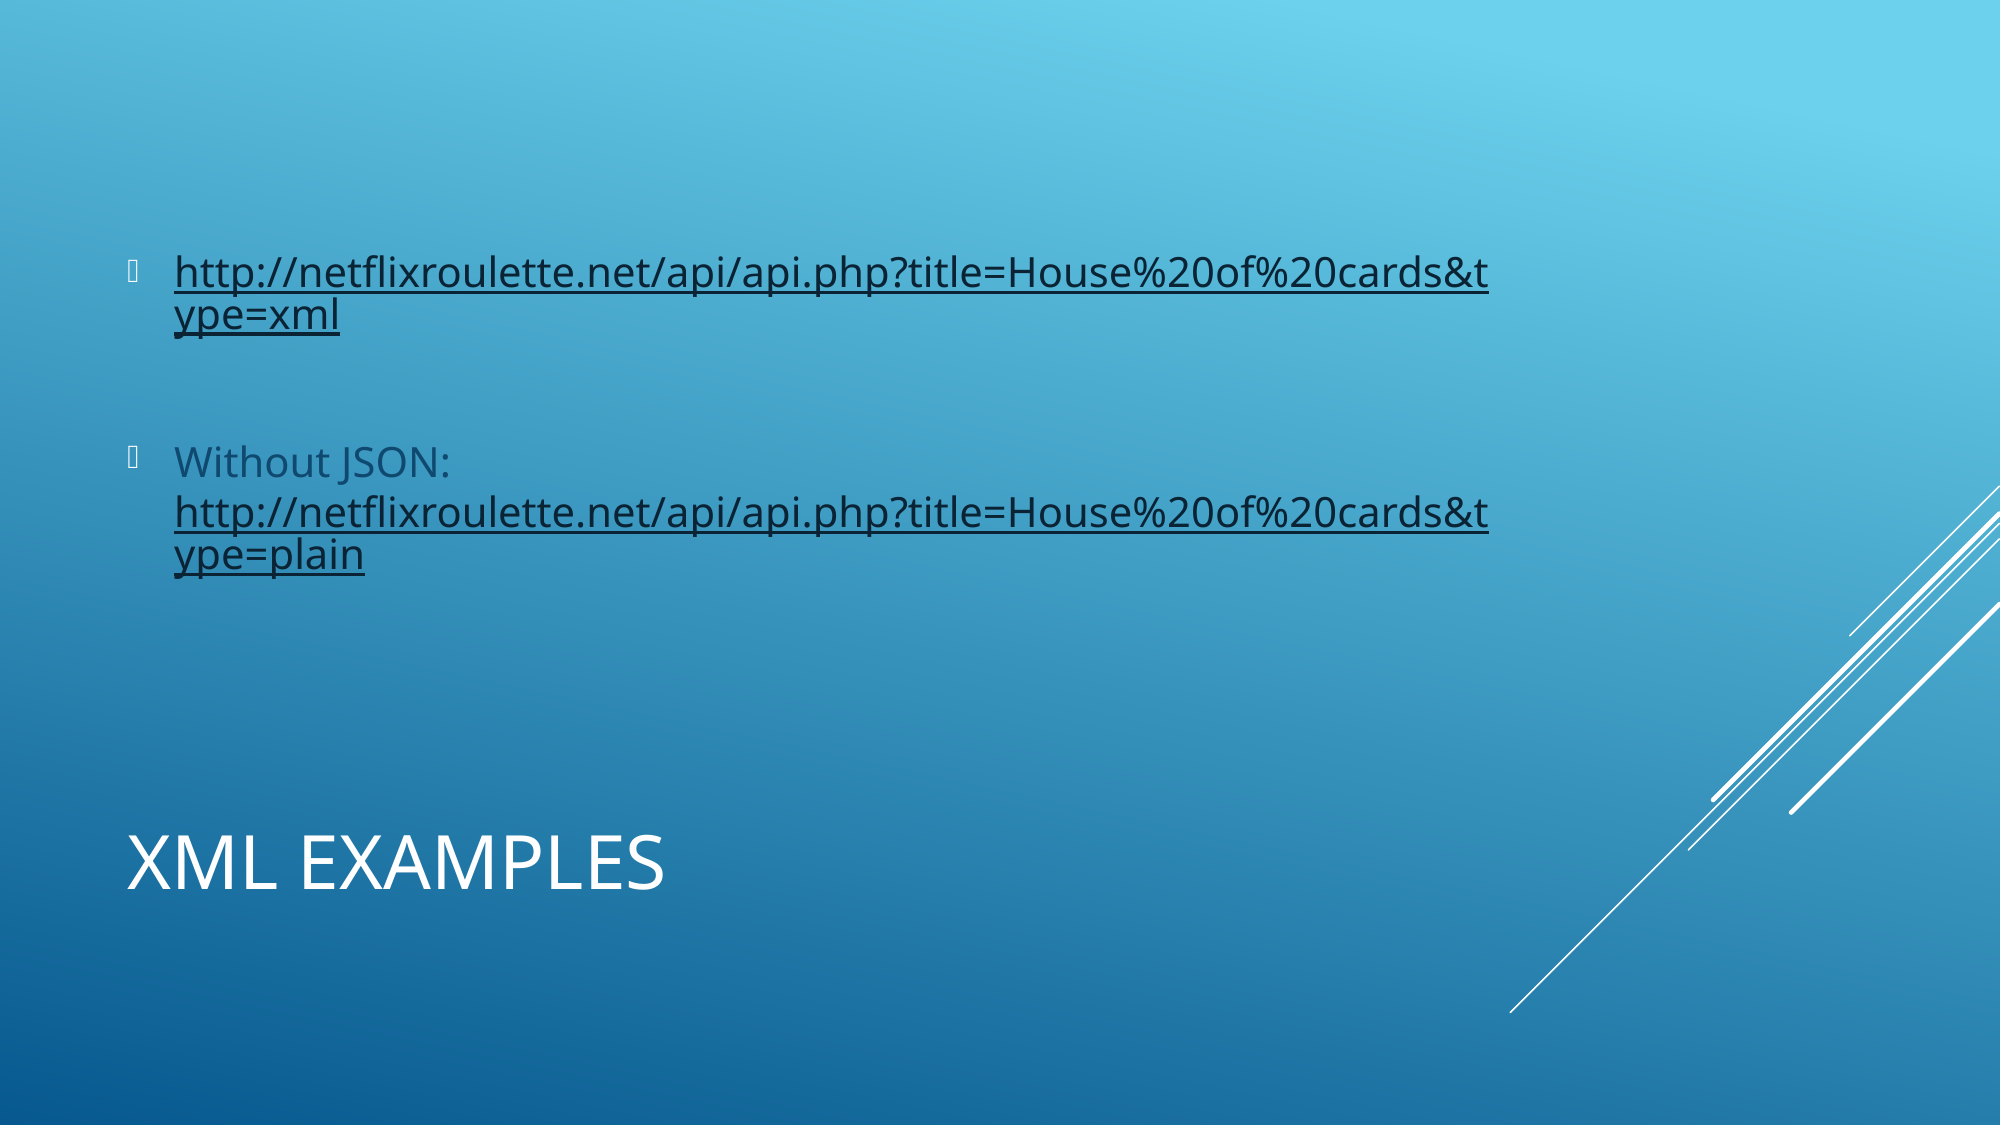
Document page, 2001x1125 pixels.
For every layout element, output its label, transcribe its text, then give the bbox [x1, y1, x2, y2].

title XML Examples [112, 736, 1513, 984]
list http://netflixroulette.net/api/api.php?title=House%20of%20cards&type=xml Without JSON: http://netflixroulette.net/api/api.php?title=House%20of%20cards&type=plain [112, 112, 1513, 706]
